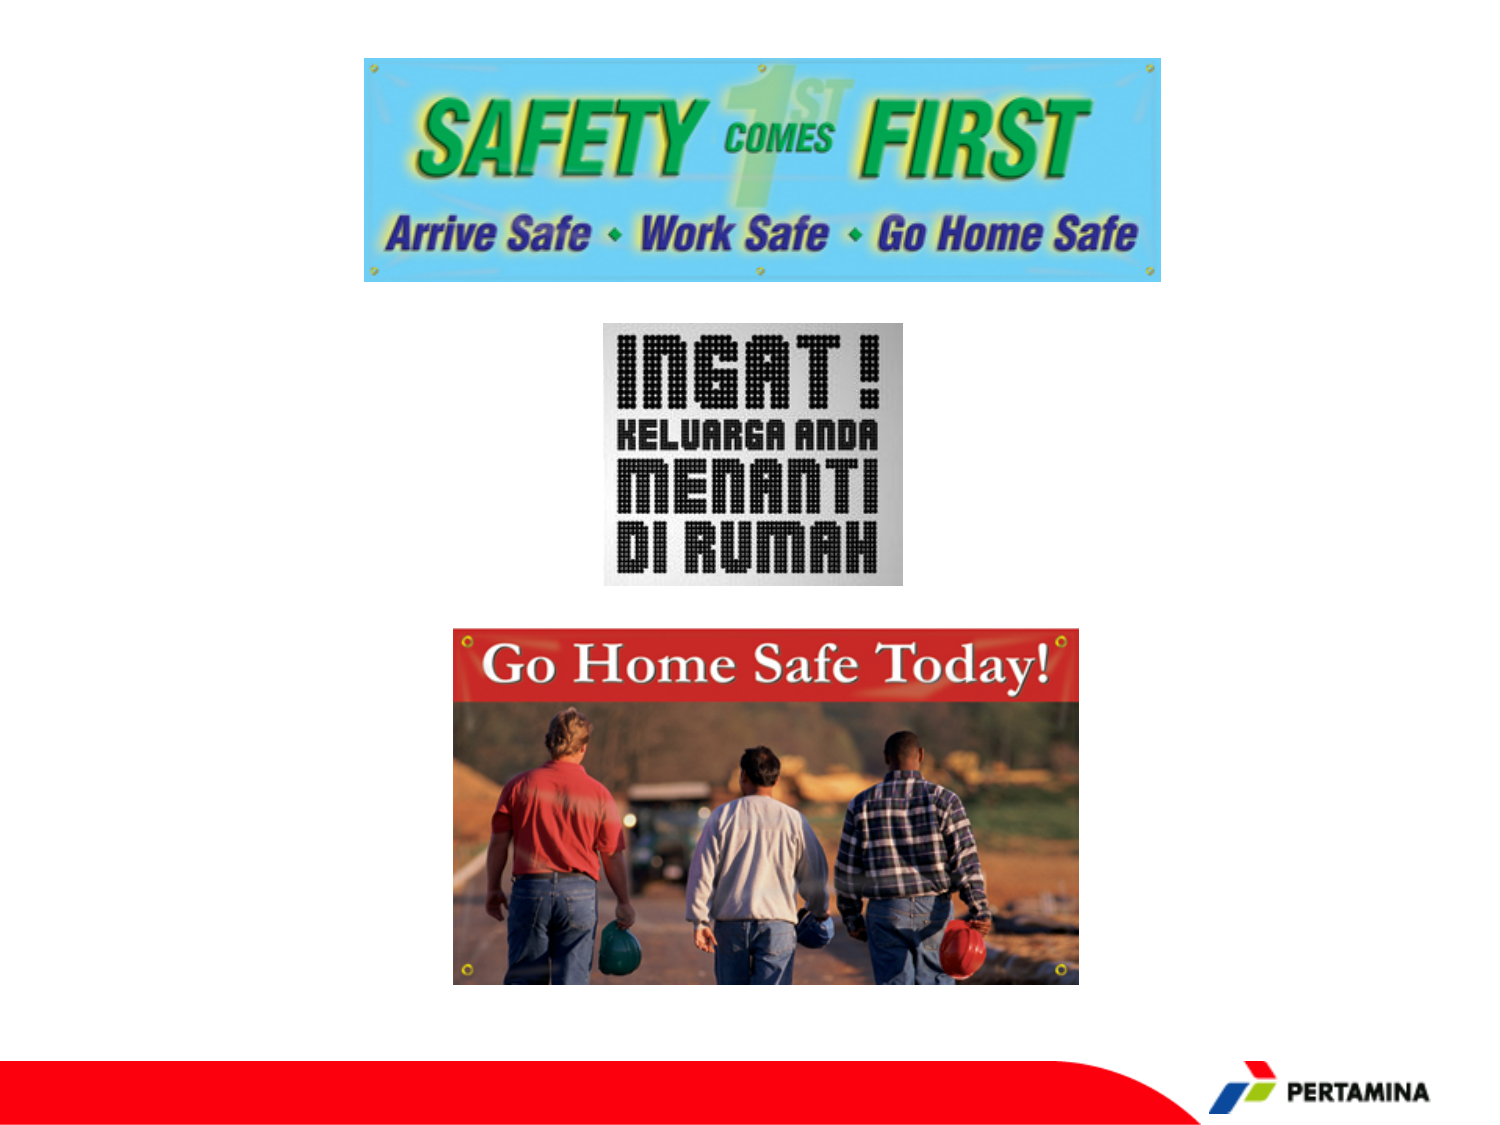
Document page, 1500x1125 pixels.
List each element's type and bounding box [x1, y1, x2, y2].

picture [0, 1061, 1201, 1125]
picture [452, 627, 1079, 985]
picture [603, 323, 903, 587]
picture [1209, 1061, 1431, 1114]
picture [364, 58, 1161, 282]
